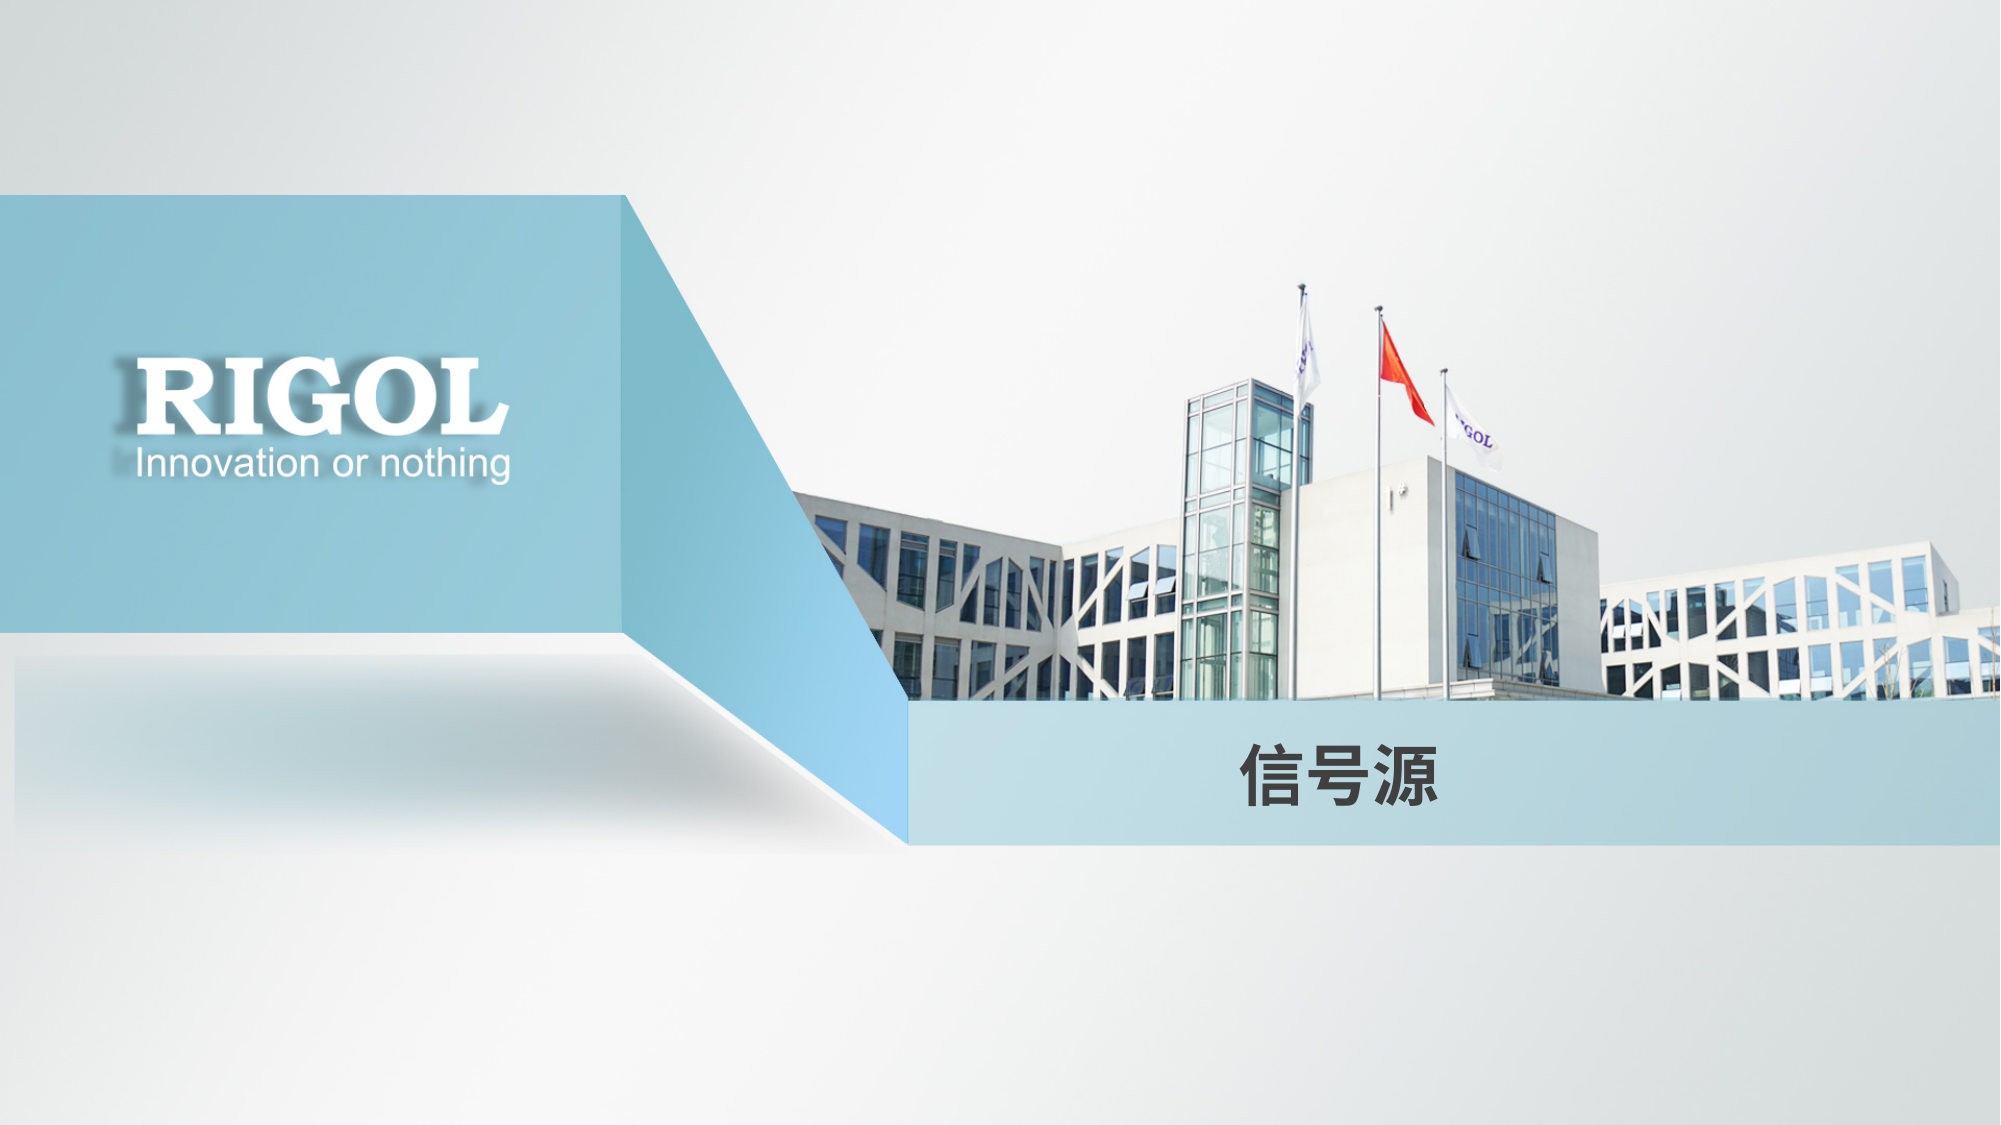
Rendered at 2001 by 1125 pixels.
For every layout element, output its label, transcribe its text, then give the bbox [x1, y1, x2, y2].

text_box 信号源 [1223, 725, 1454, 821]
picture [0, 0, 2000, 1125]
